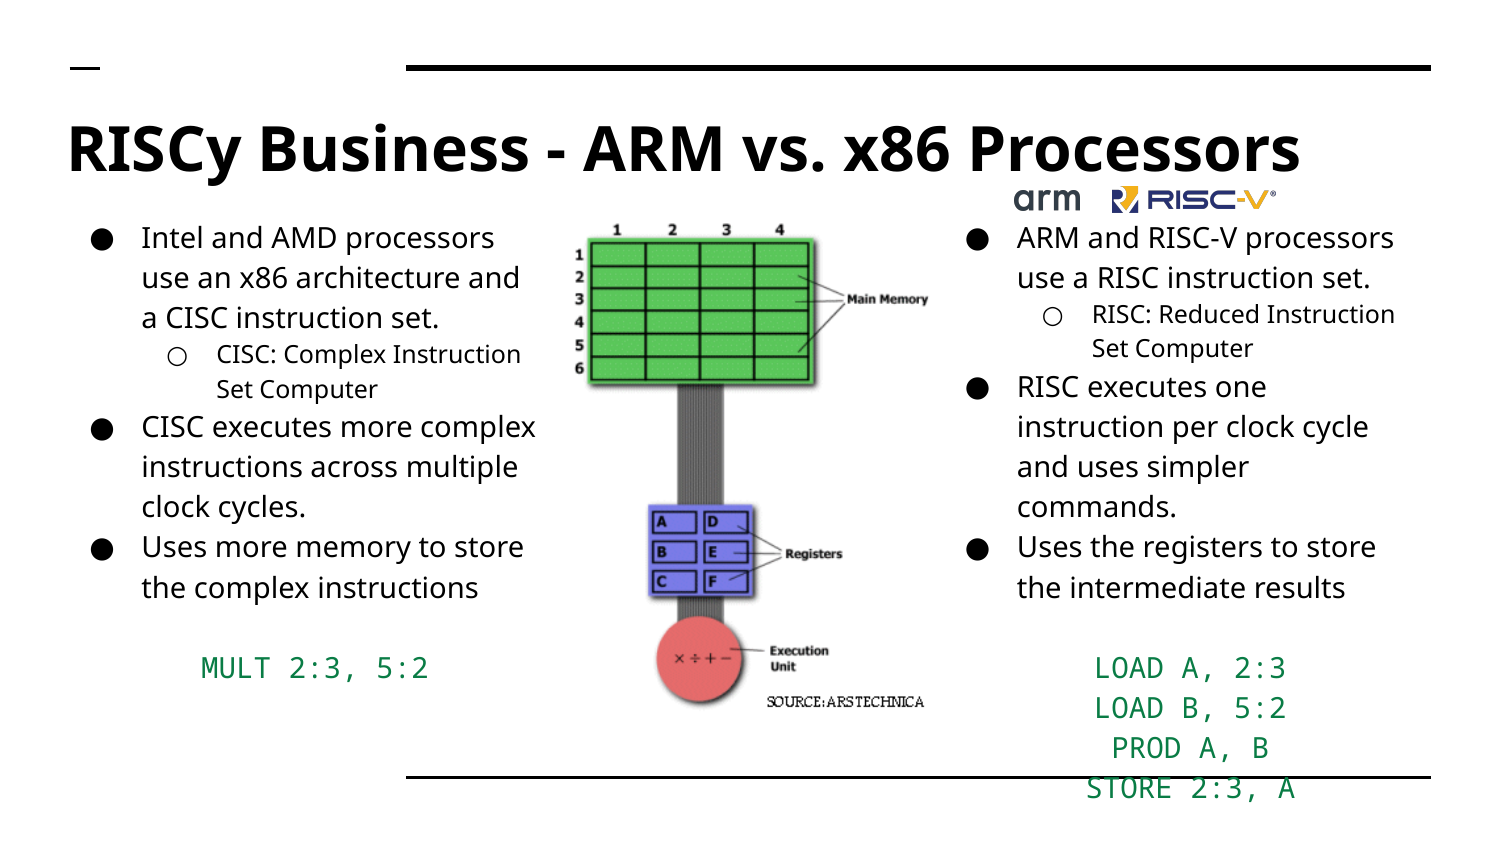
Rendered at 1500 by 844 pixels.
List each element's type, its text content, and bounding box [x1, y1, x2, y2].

picture [563, 221, 936, 715]
title RISCy Business - ARM vs. x86 Processors [51, 94, 1431, 199]
picture [1112, 186, 1276, 213]
list ARM and RISC-V processors use a RISC instruction set. RISC: Reduced Instruction Set Computer RISC executes one instruction per clock cycle and uses simpler commands. Uses the registers to store the intermediate results LOAD A, 2:3 LOAD B, 5:2 PROD A, B STORE 2:3, A [926, 198, 1431, 750]
list Intel and AMD processors use an x86 architecture and a CISC instruction set. CISC: Complex Instruction Set Computer CISC executes more complex instructions across multiple clock cycles. Uses more memory to store the complex instructions MULT 2:3, 5:2 [51, 198, 556, 750]
picture [1014, 190, 1080, 211]
